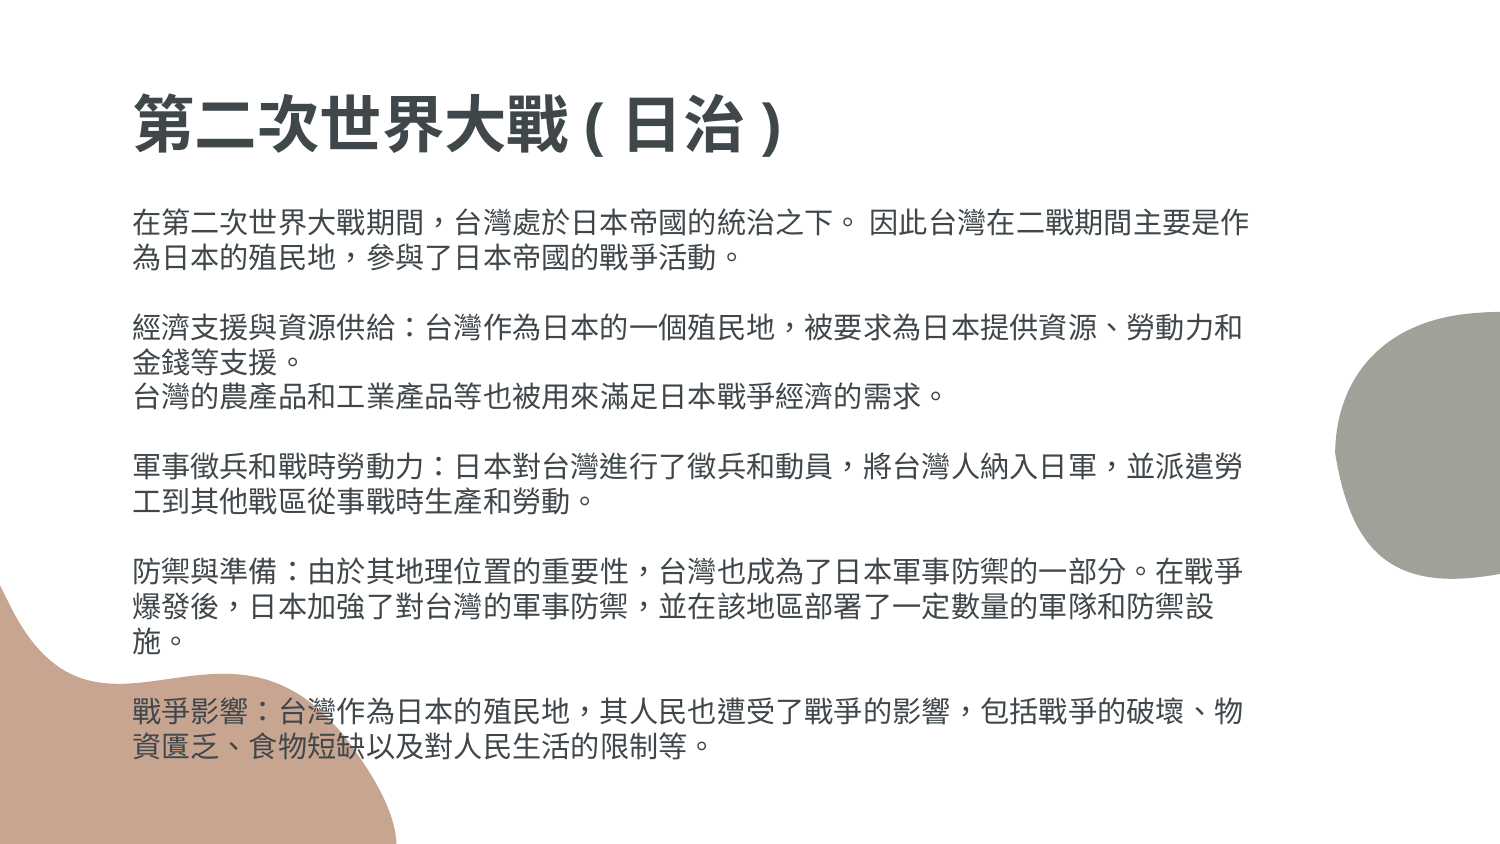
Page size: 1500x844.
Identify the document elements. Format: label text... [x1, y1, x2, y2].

title 第二次世界大戰(日治) [116, 85, 1383, 175]
list 在第二次世界大戰期間，台灣處於日本帝國的統治之下。 因此台灣在二戰期間主要是作為日本的殖民地，參與了日本帝國的戰爭活動。 經濟支援與資源供給：台灣作為日本的一個殖民地，被要求為日本提供資源、勞動力和金錢等支援。 台灣的農產品和工業產品等也被用來滿足日本戰爭經濟的需求。 軍事徵兵和戰時勞動力：日本對台灣進行了徵兵和動員，將台灣人納入日軍，並派遣勞工到其他戰區從事戰時生產和勞動。 防禦與準備：由於其地理位置的重要性，台灣也成為了日本軍事防禦的一部分。在戰爭爆發後，日本加強了對台灣的軍事防禦，並在該地區部署了一定數量的軍隊和防禦設施。 戰爭影響：台灣作為日本的殖民地，其人民也遭受了戰爭的影響，包括戰爭的破壞、物資匱乏、食物短缺以及對人民生活的限制等。 [116, 189, 1270, 750]
